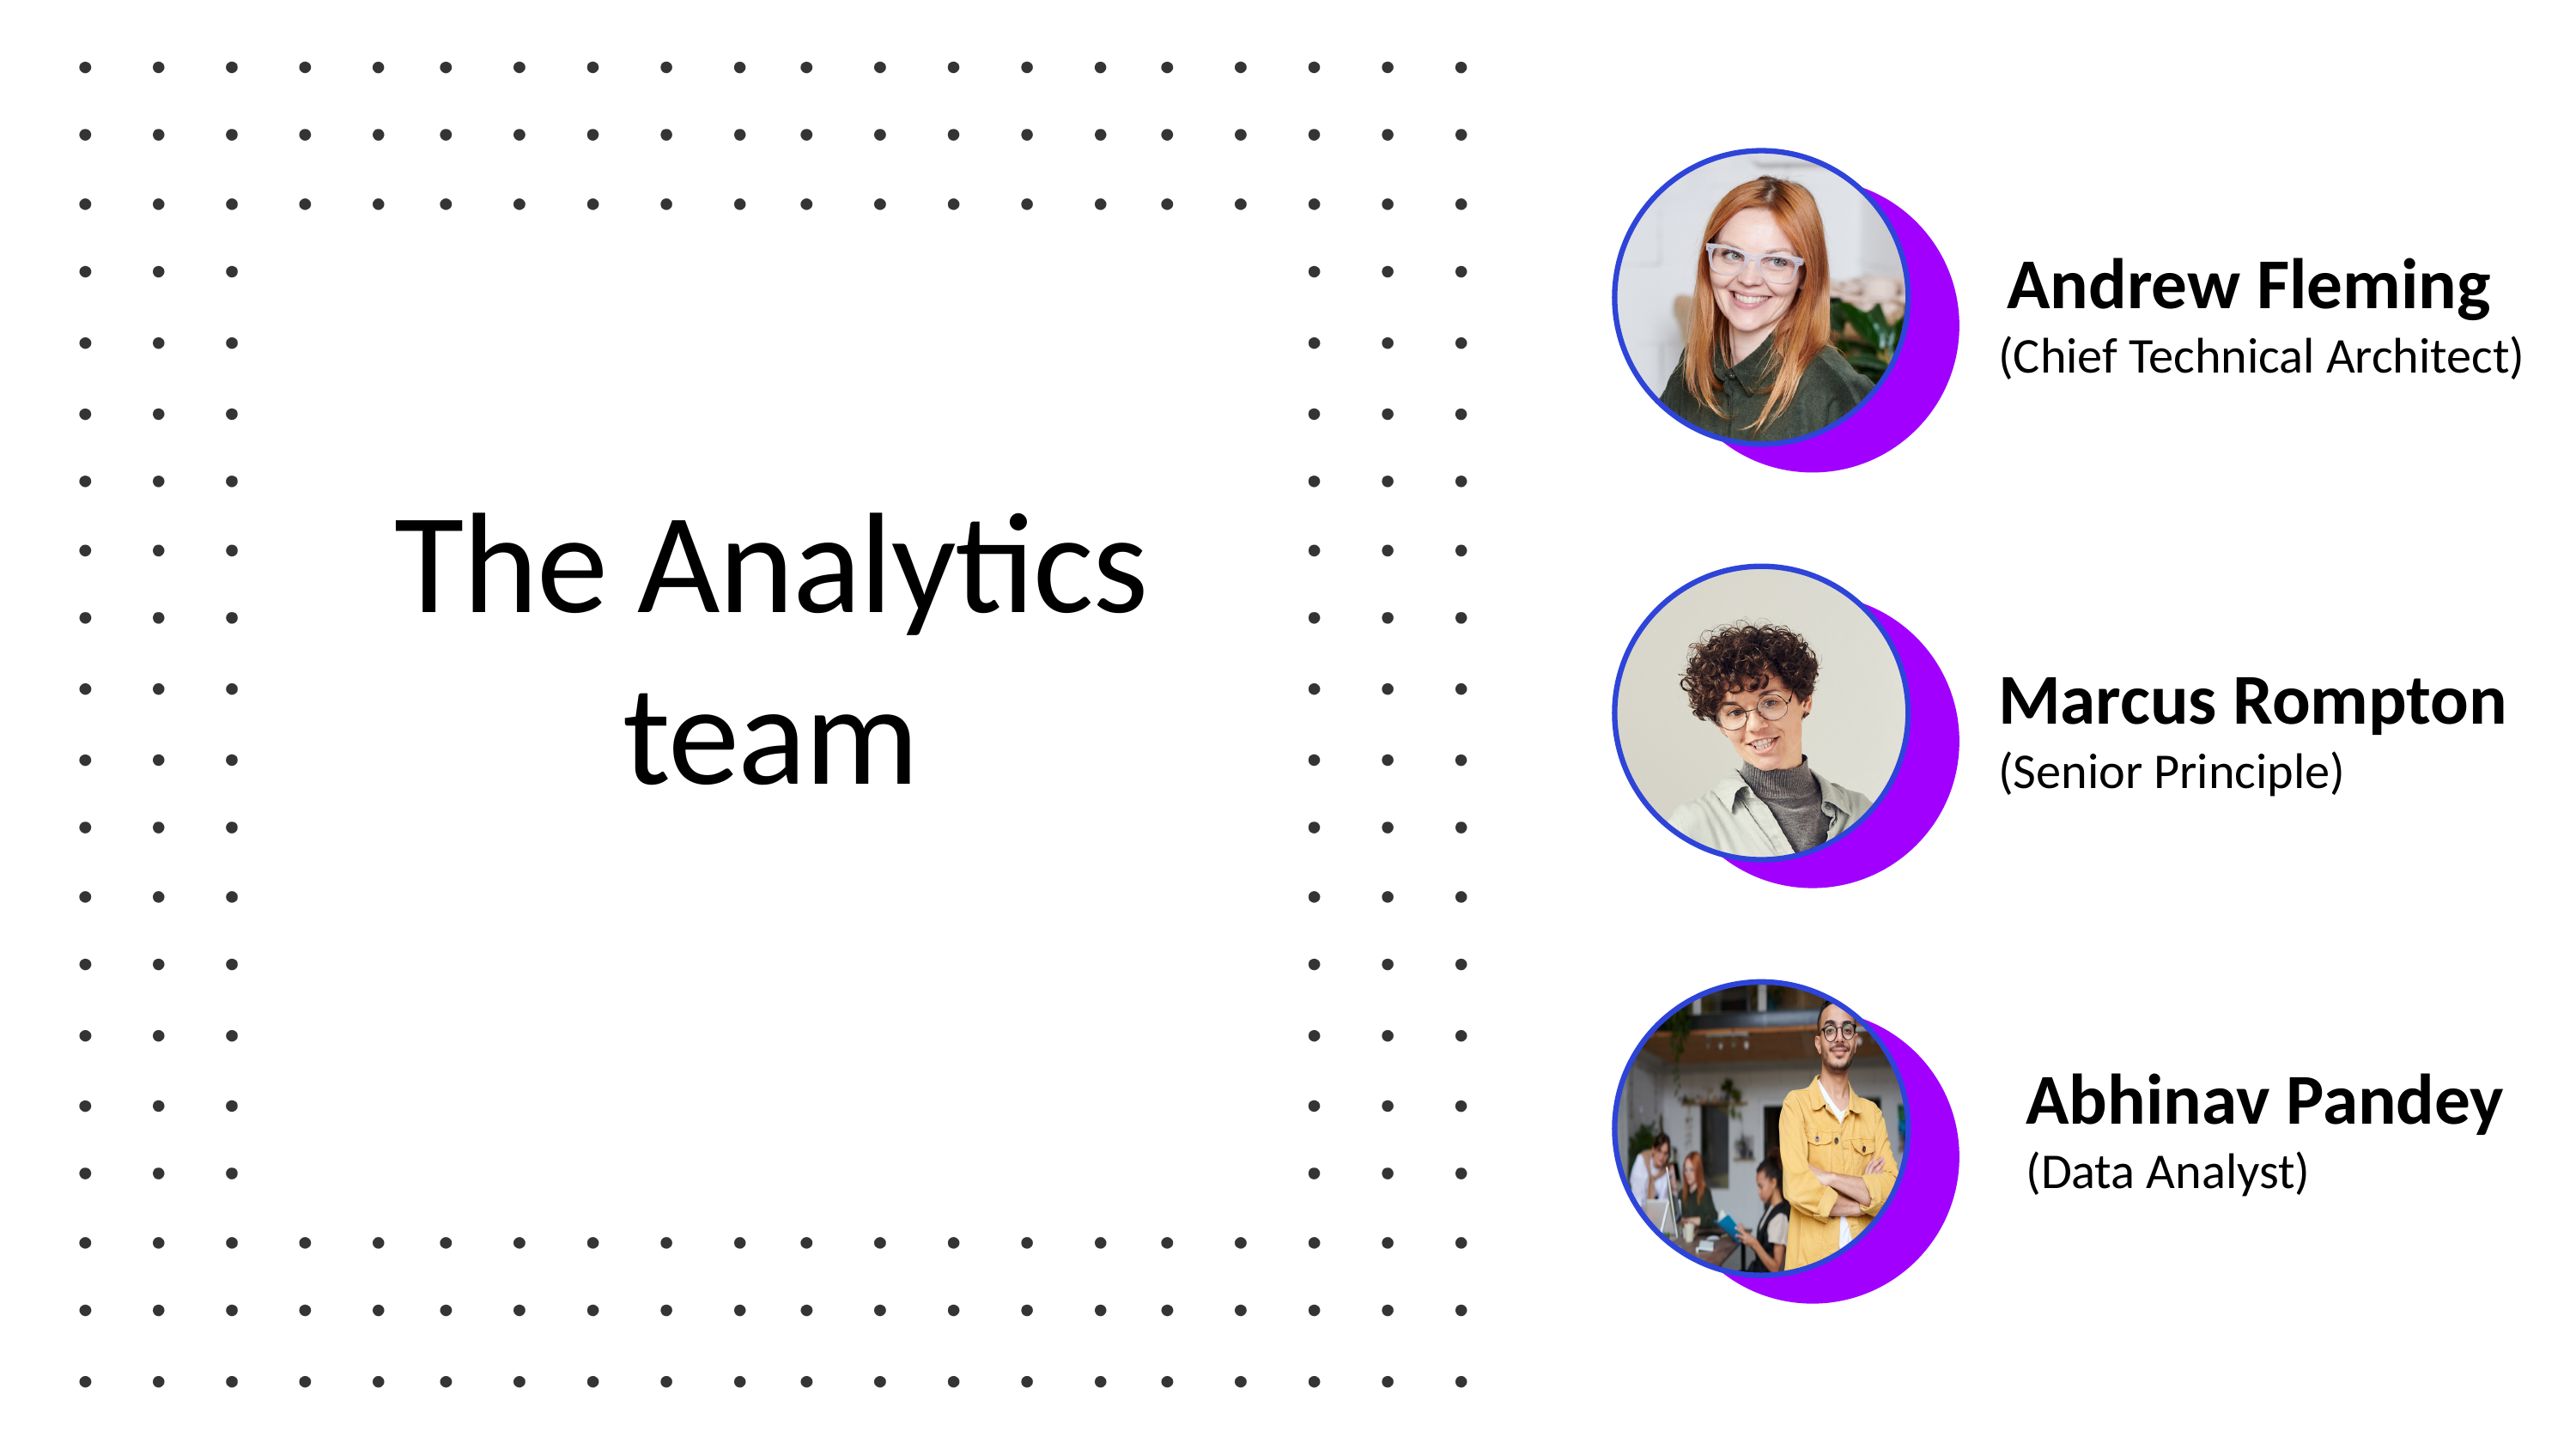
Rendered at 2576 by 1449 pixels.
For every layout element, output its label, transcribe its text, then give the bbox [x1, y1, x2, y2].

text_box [1665, 179, 1960, 473]
text_box Andrew Fleming (Chief Technical Architect) [1984, 146, 2546, 475]
text_box Marcus Rompton (Senior Principle) [1984, 561, 2546, 890]
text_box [1607, 563, 1916, 863]
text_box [70, 57, 1472, 1392]
text_box Abhinav Pandey (Data Analyst) [2012, 977, 2545, 1275]
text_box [1665, 594, 1960, 888]
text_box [1607, 144, 1916, 451]
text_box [1665, 1009, 1960, 1304]
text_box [1607, 975, 1916, 1282]
